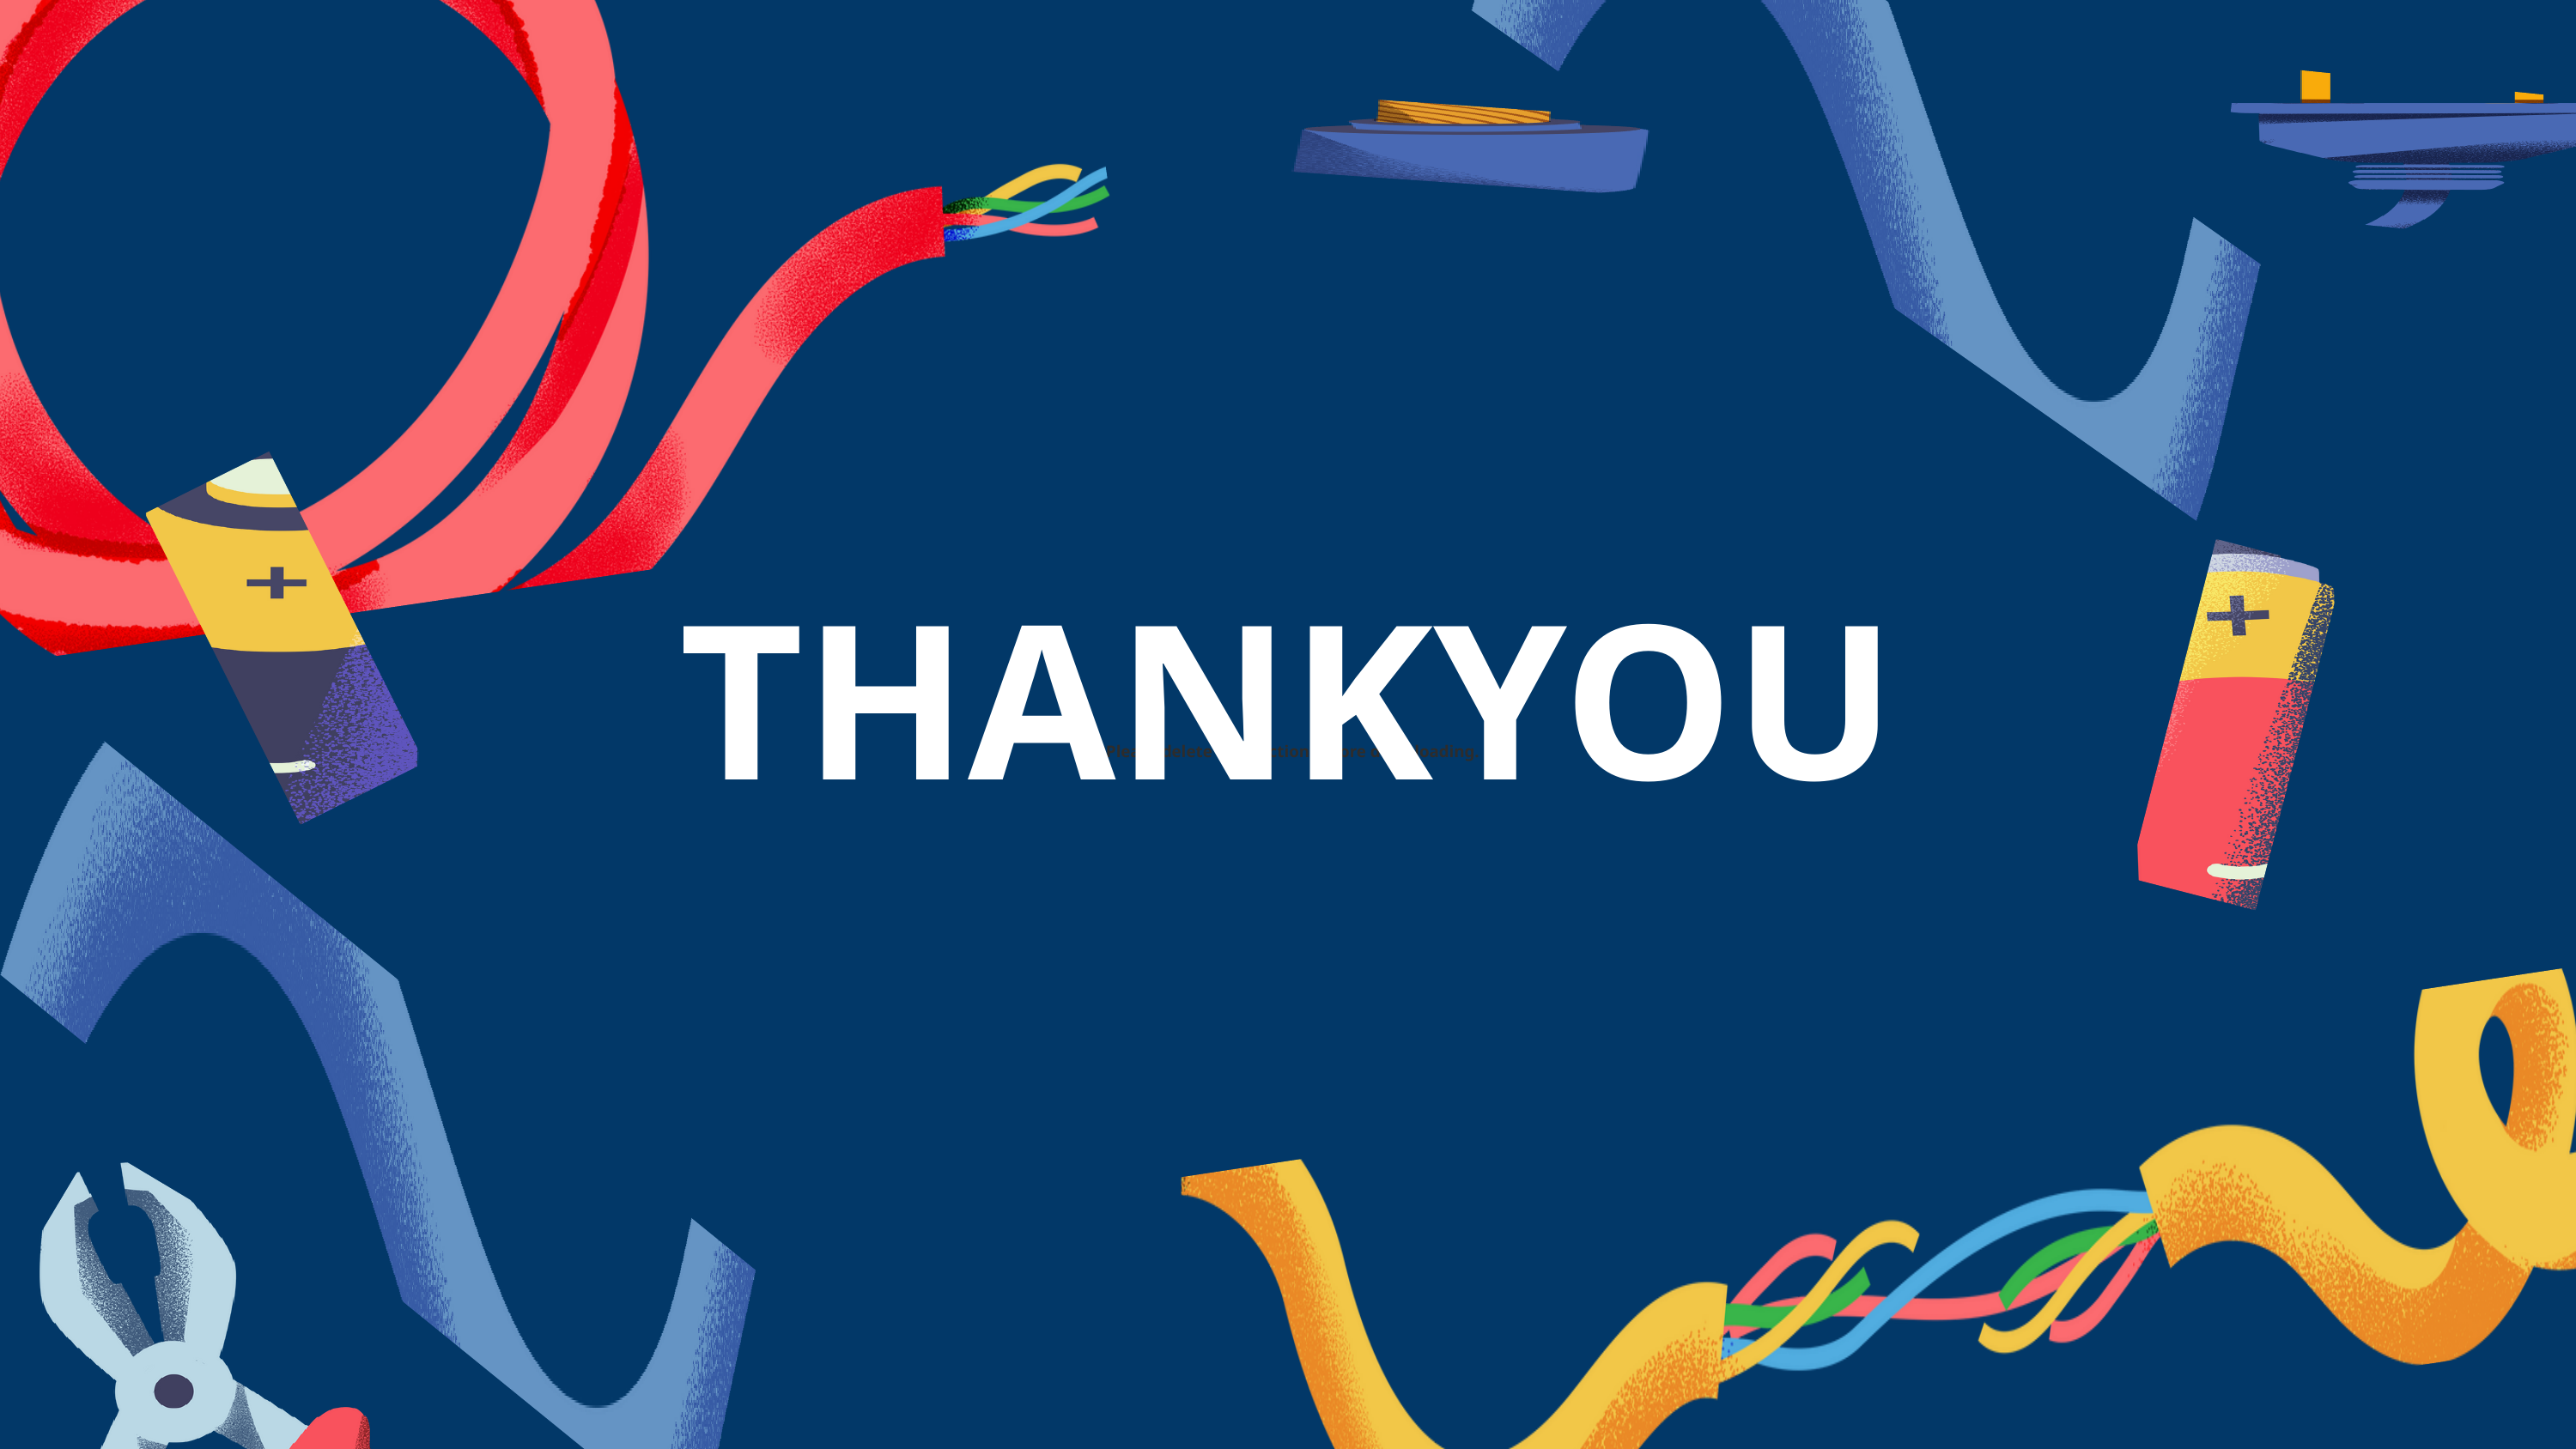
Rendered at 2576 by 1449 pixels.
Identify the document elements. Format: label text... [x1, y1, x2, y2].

text_box [0, 0, 1154, 664]
text_box [0, 1143, 497, 1449]
text_box [2129, 538, 2343, 911]
text_box [1288, 94, 1650, 197]
text_box THANKYOU [536, 586, 2040, 823]
text_box [0, 676, 976, 1449]
text_box [1456, 0, 2576, 725]
text_box [982, 966, 2576, 1449]
text_box [144, 451, 425, 825]
text_box [2221, 64, 2576, 246]
